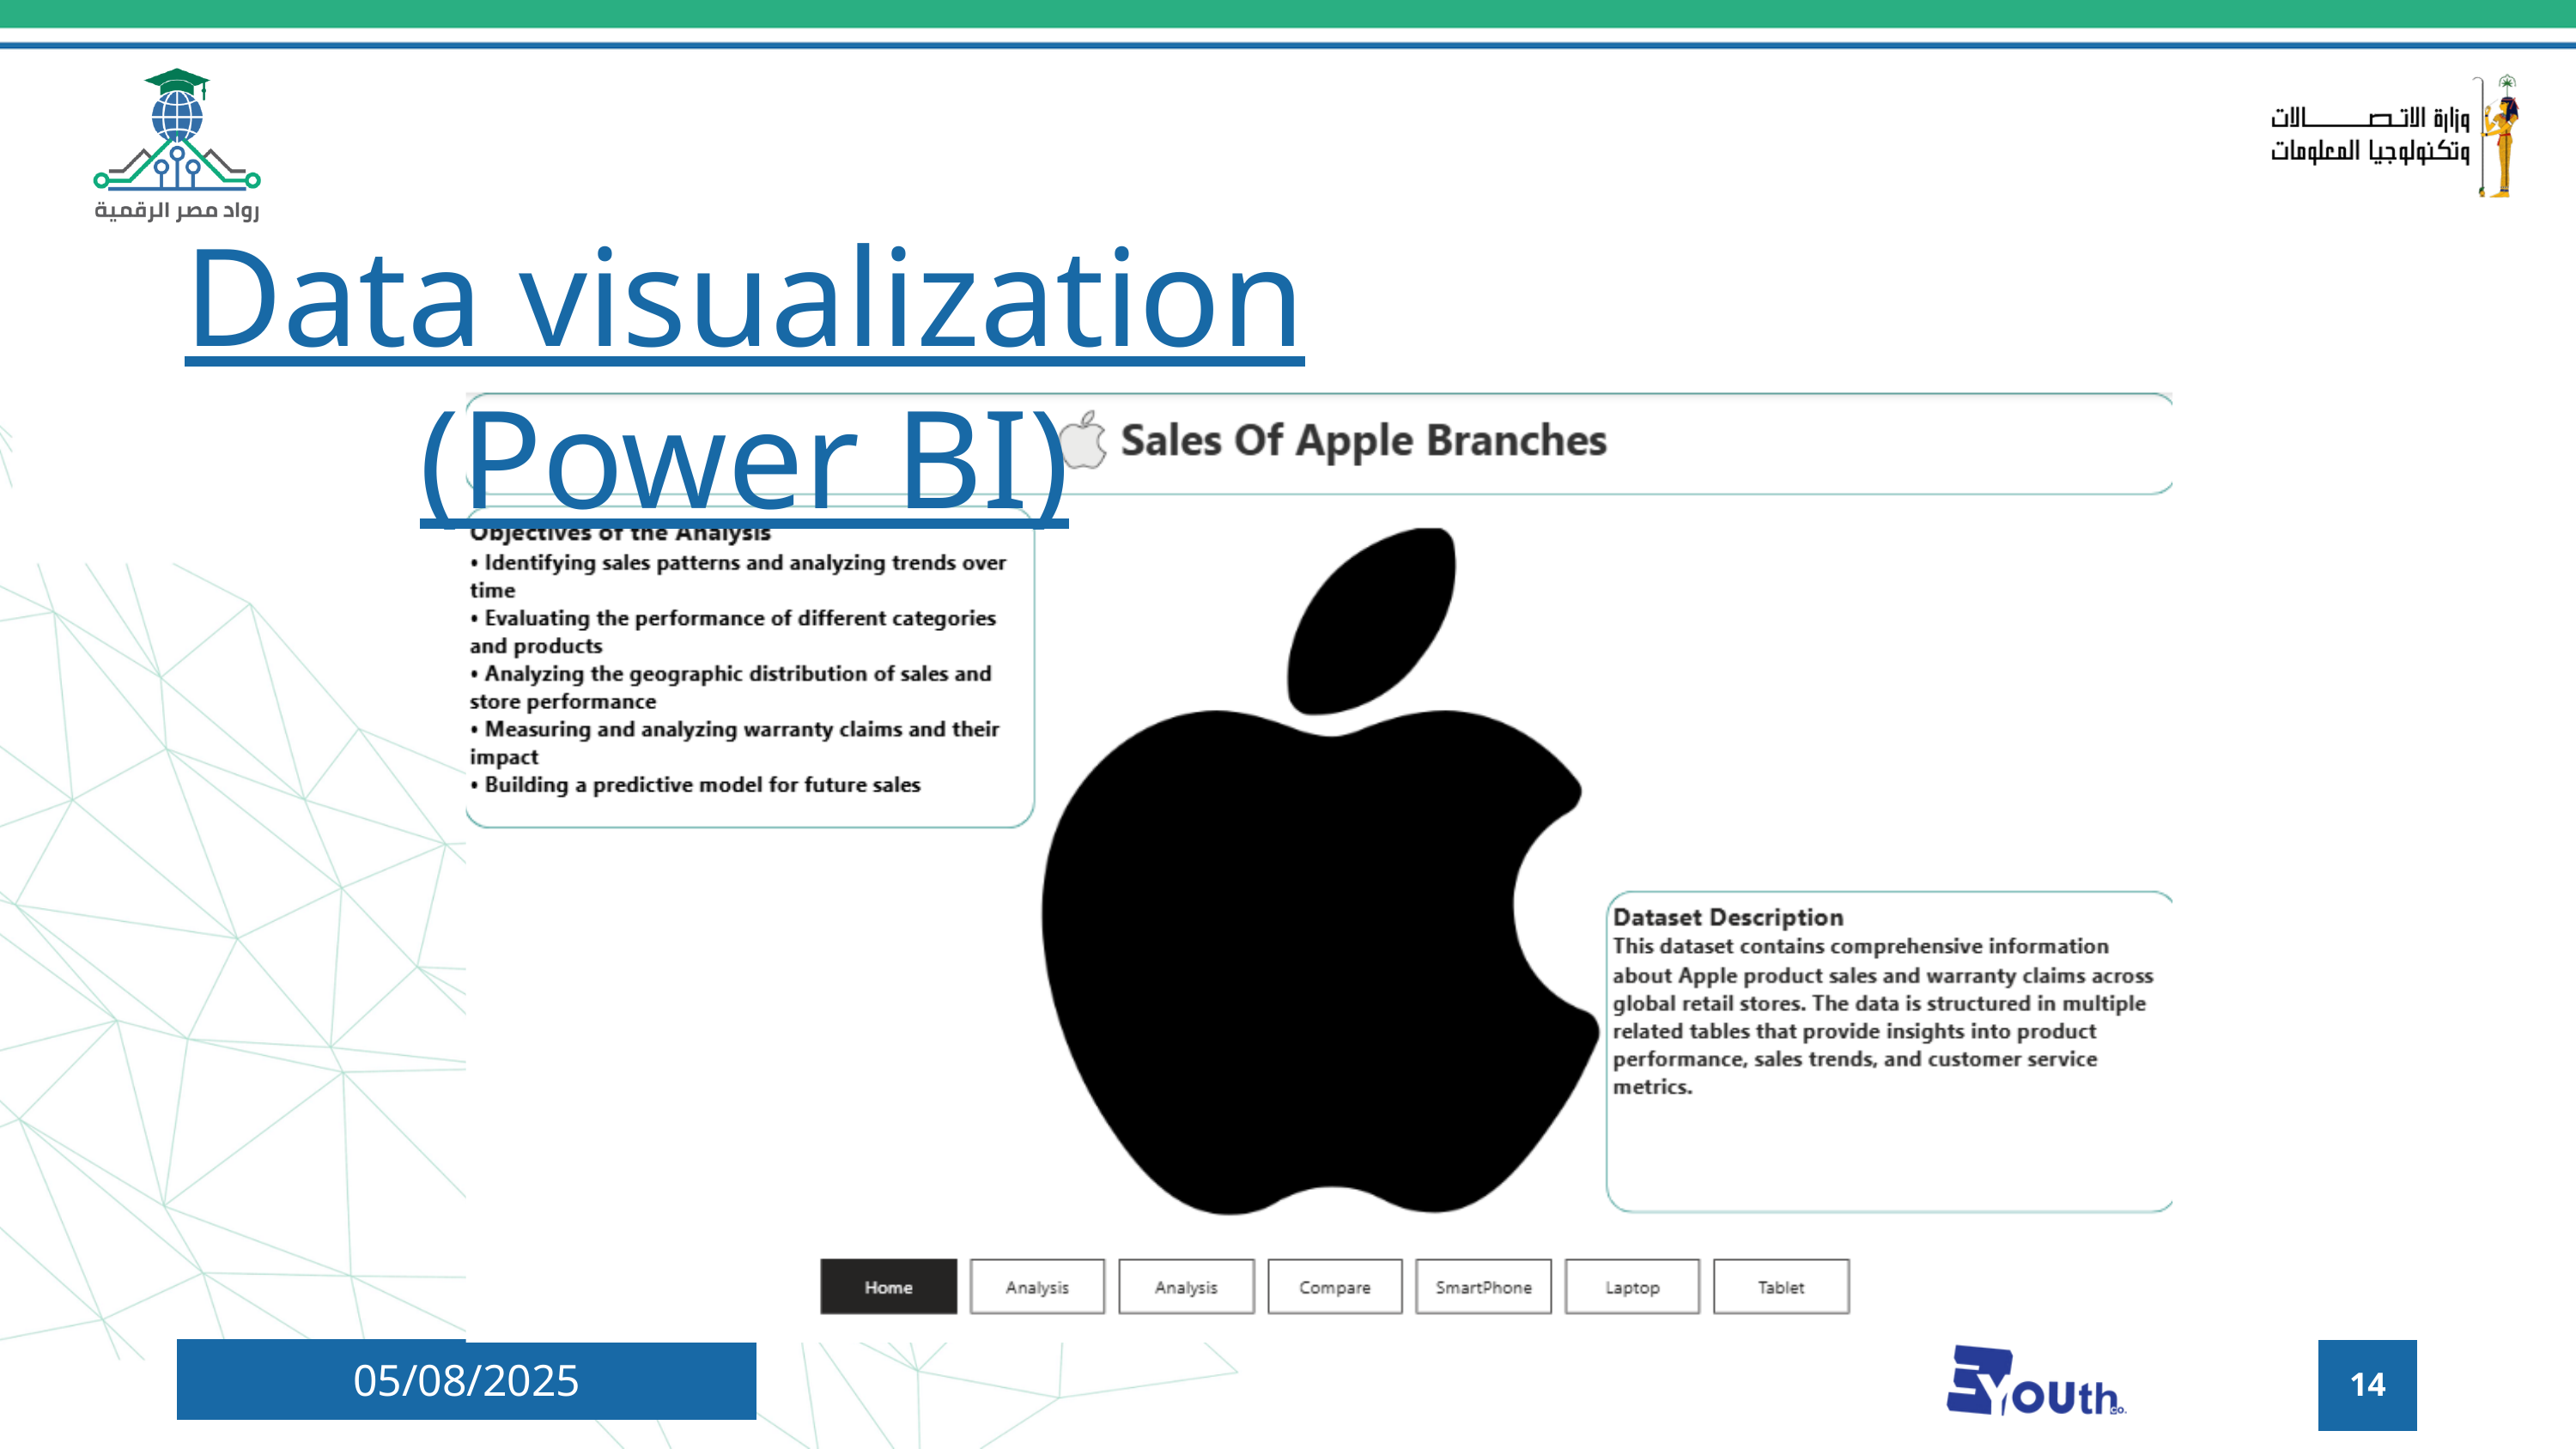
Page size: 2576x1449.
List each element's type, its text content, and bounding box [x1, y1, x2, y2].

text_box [176, 1342, 757, 1421]
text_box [2318, 1338, 2418, 1432]
text_box [19, 0, 335, 210]
text_box [0, 0, 2576, 1449]
text_box [465, 391, 2173, 1343]
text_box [176, 1338, 757, 1342]
text_box [1941, 1343, 2133, 1420]
text_box [2263, 70, 2535, 205]
text_box Data visualization (Power BI) [19, 210, 1470, 537]
